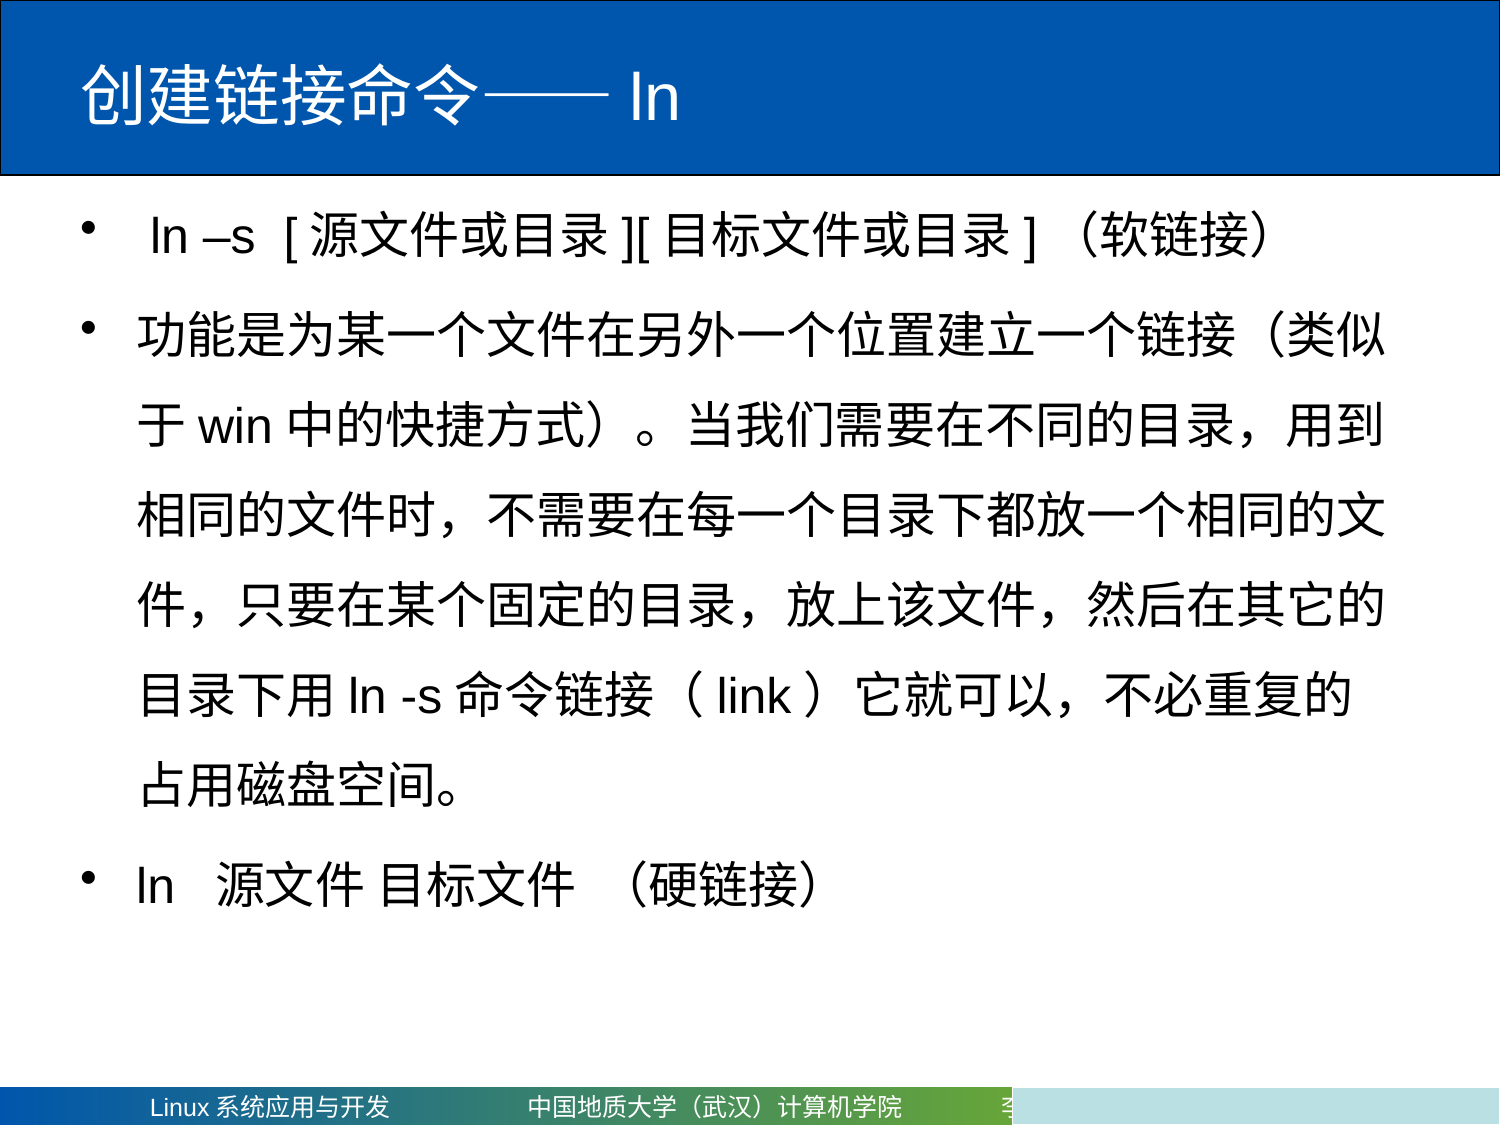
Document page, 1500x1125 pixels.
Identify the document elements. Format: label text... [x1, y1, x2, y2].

list ln –s [源文件或目录][目标文件或目录]（软链接） 功能是为某一个文件在另外一个位置建立一个链接（类似于win中的快捷方式）。当我们需要在不同的目录，用到相同的文件时，不需要在每一个目录下都放一个相同的文件，只要在某个固定的目录，放上该文件，然后在其它的目录下用ln -s命令链接（link）它就可以，不必重复的占用磁盘空间。 ln 源文件 目标文件 （硬链接） [64, 196, 1415, 939]
title 创建链接命令——ln [64, 19, 1378, 170]
